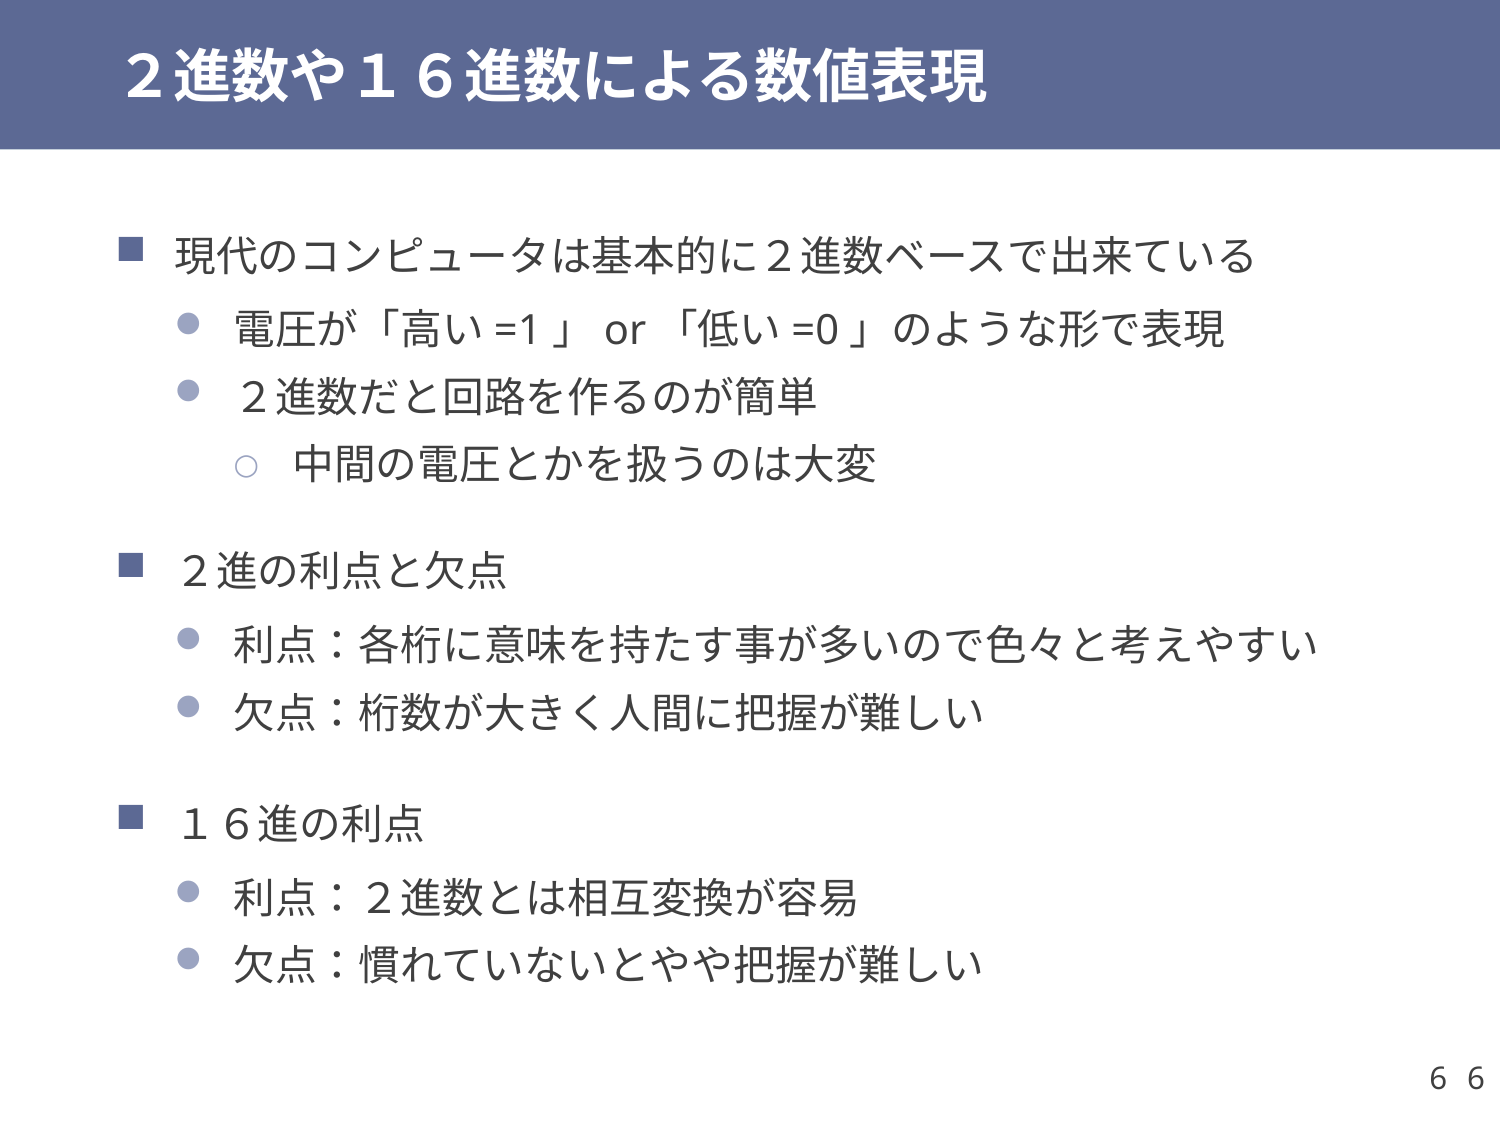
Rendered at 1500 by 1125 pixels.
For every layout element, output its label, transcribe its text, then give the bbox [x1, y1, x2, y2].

slide_number 6 [1381, 1034, 1500, 1125]
list 現代のコンピュータは基本的に２進数ベースで出来ている 電圧が「高い=1」or「低い=0」のような形で表現 ２進数だと回路を作るのが簡単 中間の電圧とかを扱うのは大変 ２進の利点と欠点 利点：各桁に意味を持たす事が多いので色々と考えやすい 欠点：桁数が大きく人間に把握が難しい １６進の利点 利点：２進数とは相互変換が容易 欠点：慣れていないとやや把握が難しい [100, 178, 1459, 1036]
title ２進数や１６進数による数値表現 [100, 0, 1500, 150]
